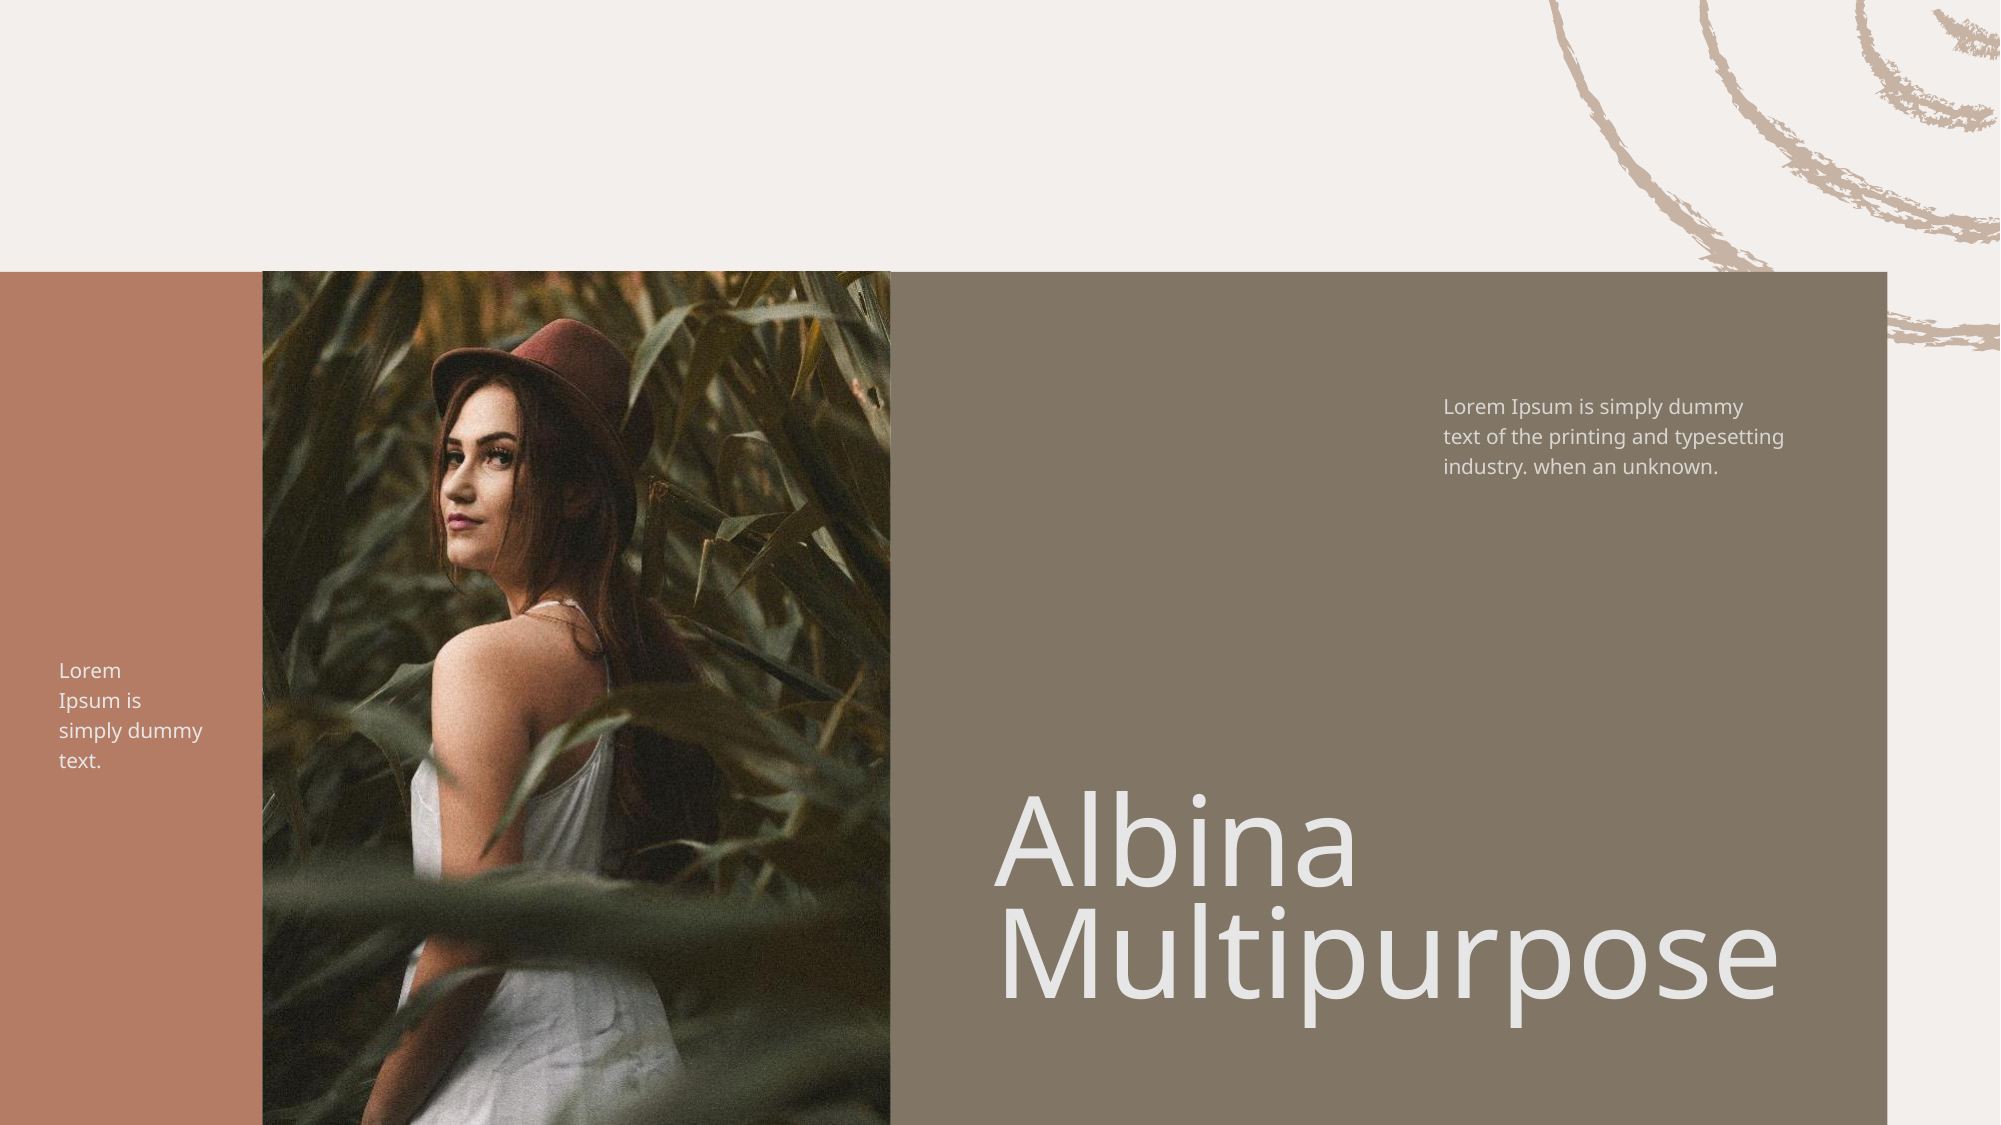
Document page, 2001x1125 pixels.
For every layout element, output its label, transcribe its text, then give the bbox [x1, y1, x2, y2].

text_box [0, 271, 262, 1125]
text_box Albina Multipurpose [979, 788, 1799, 1029]
text_box Lorem Ipsum is simply dummy text. [44, 645, 218, 780]
text_box Lorem Ipsum is simply dummy text of the printing and typesetting industry. when an unknown. [1428, 381, 1800, 486]
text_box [1518, 0, 2000, 331]
text_box [891, 271, 1888, 1125]
picture [262, 271, 891, 1125]
